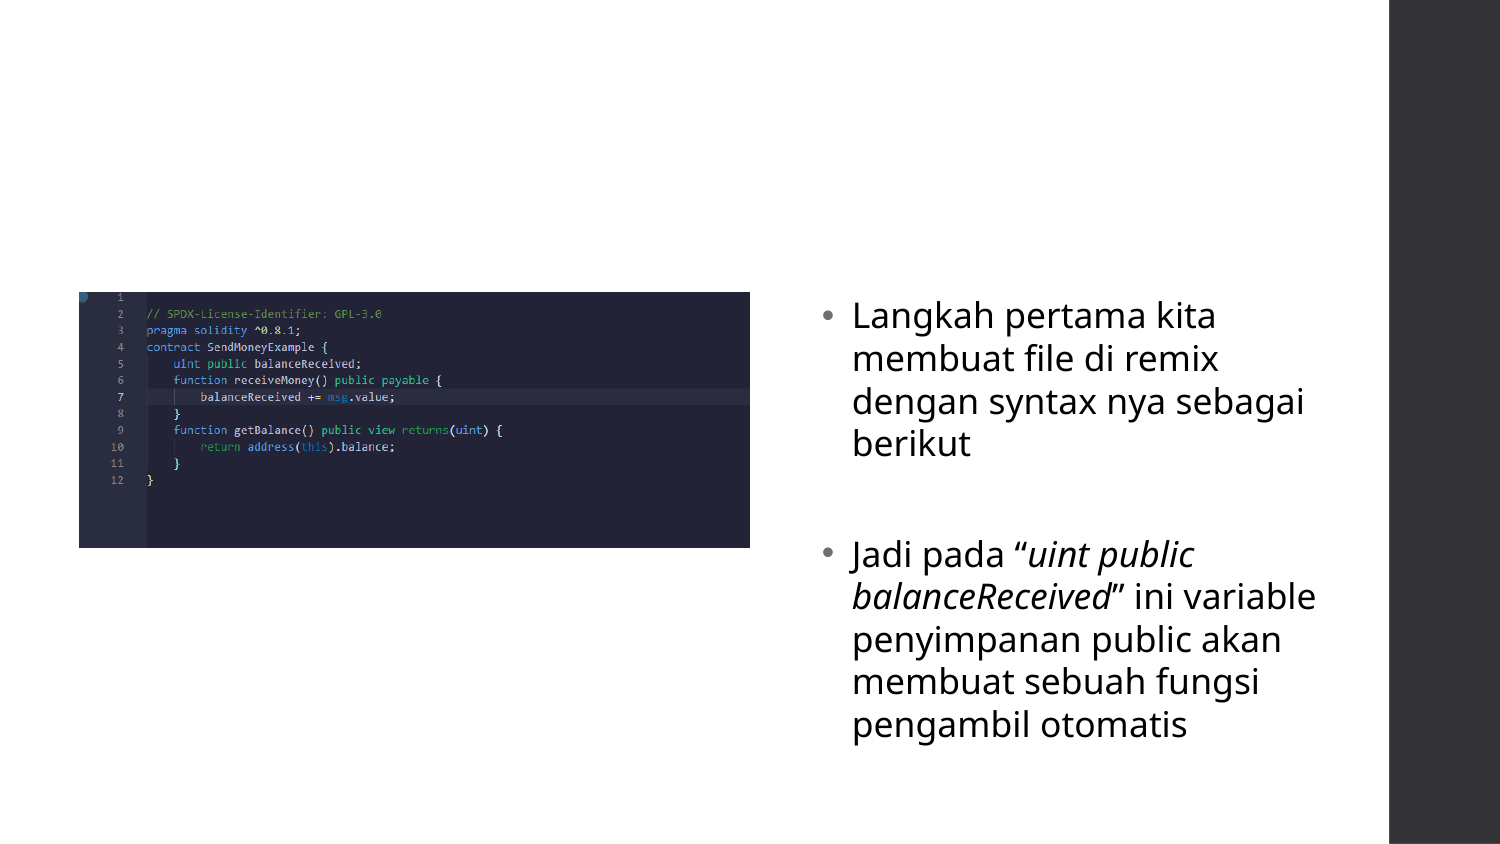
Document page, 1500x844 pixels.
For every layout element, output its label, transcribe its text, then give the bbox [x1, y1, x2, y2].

text_box Langkah pertama kita membuat file di remix dengan syntax nya sebagai berikut Jadi pada “uint public balanceReceived” ini variable penyimpanan public akan membuat sebuah fungsi pengambil otomatis [789, 286, 1353, 761]
text_box [1388, 0, 1500, 844]
picture [78, 292, 751, 548]
